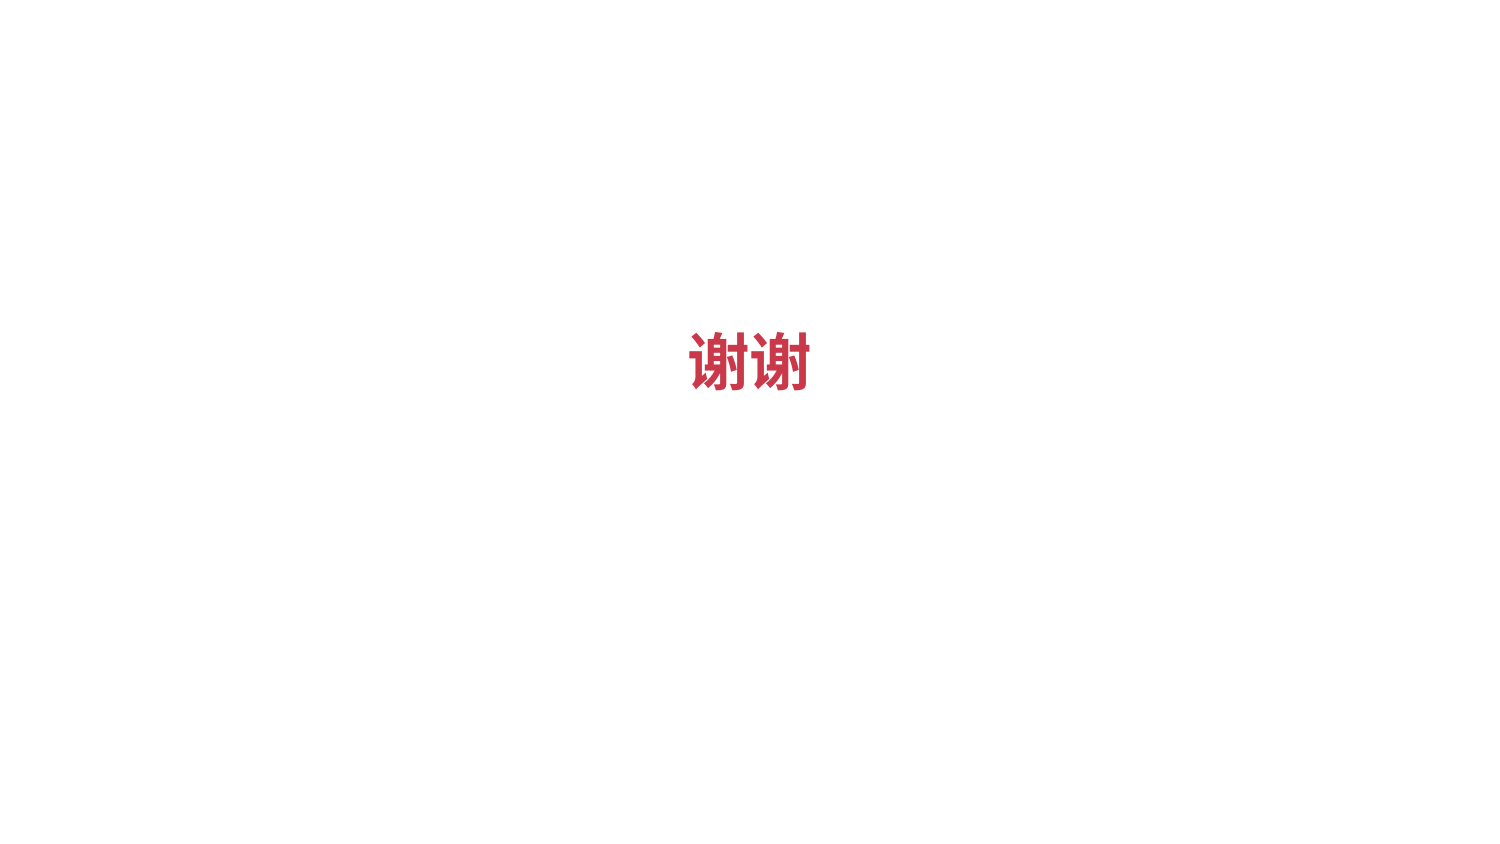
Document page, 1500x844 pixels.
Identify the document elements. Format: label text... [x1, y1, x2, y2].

text_box 谢谢 [672, 315, 828, 406]
